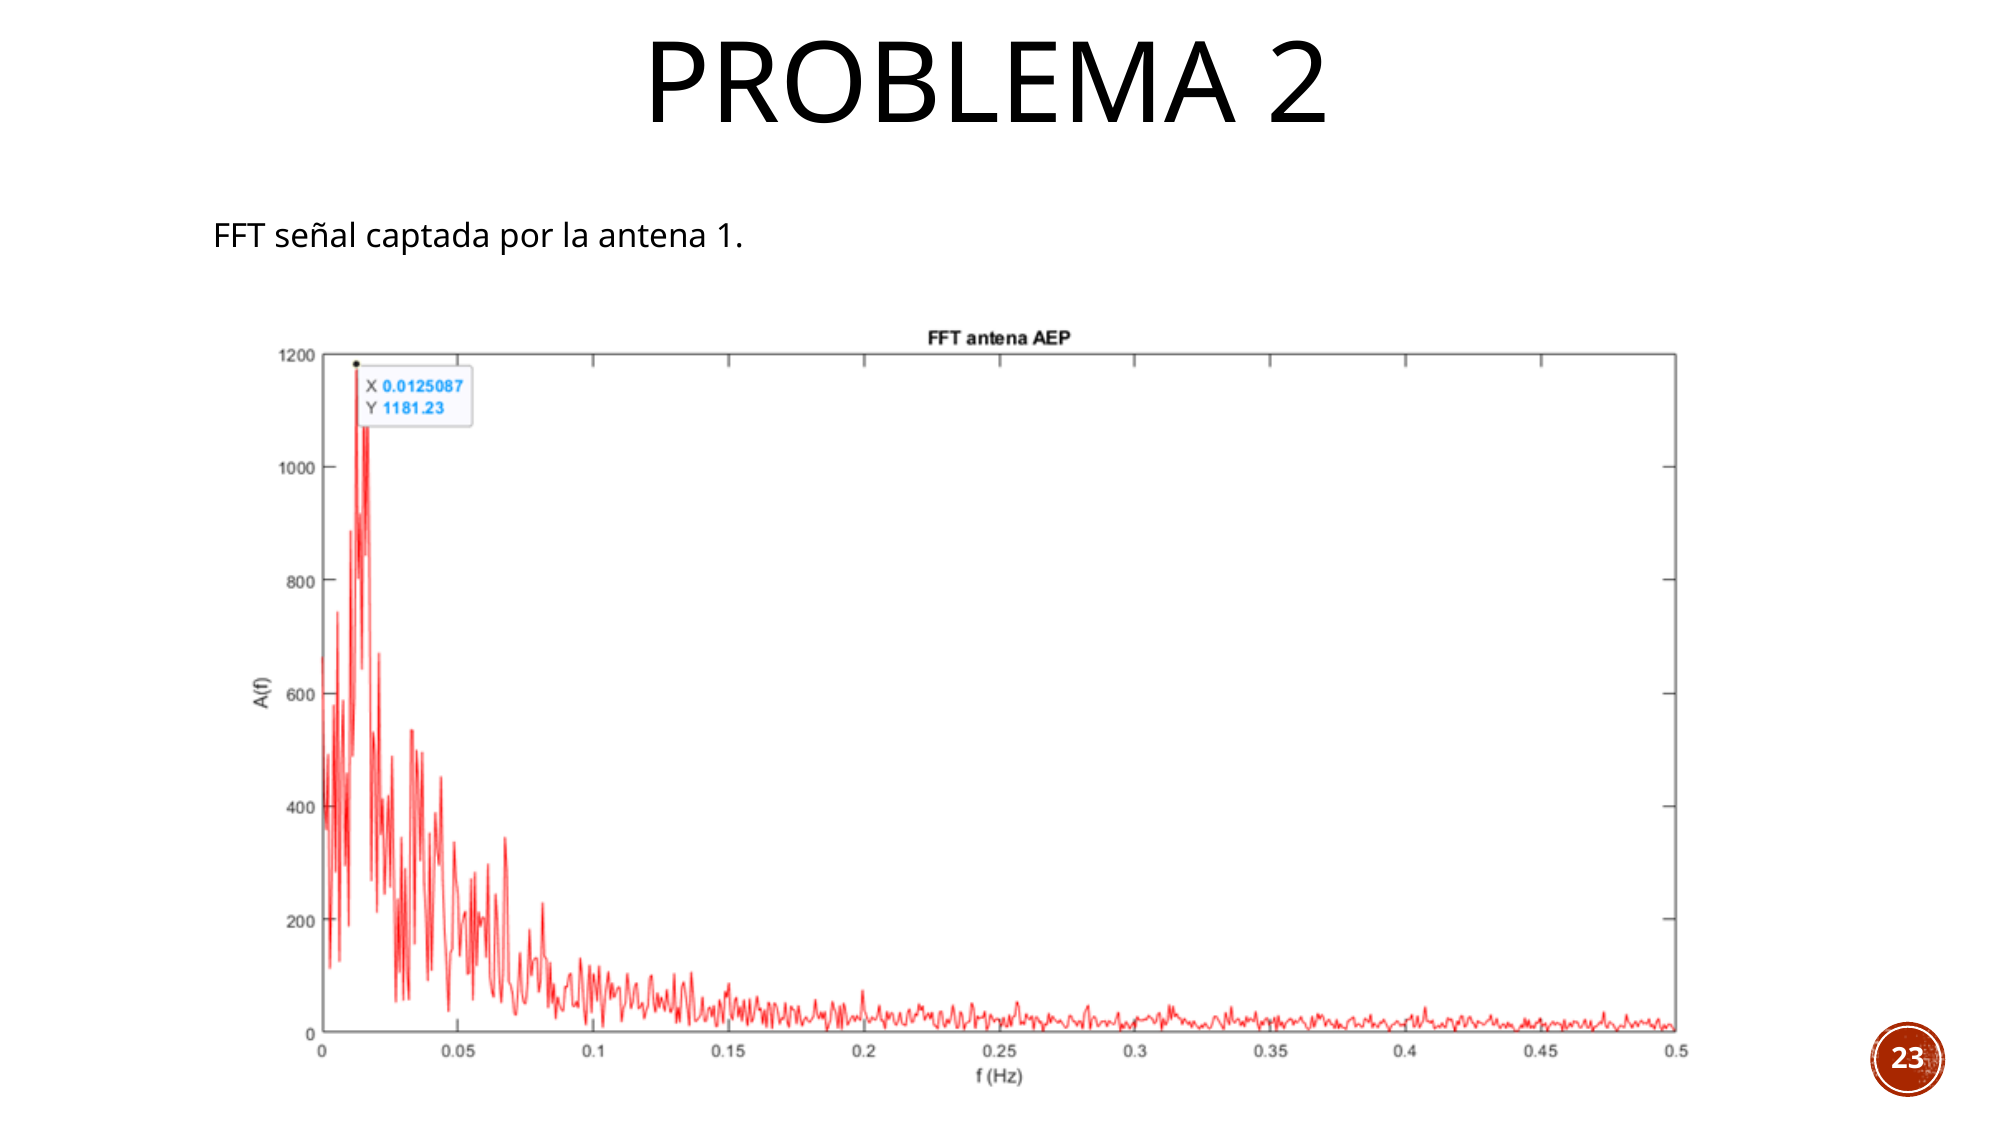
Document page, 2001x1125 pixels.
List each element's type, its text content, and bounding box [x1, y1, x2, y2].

text_box FFT señal captada por la antena 1. [198, 199, 1802, 270]
slide_number 23 [1855, 1028, 1961, 1089]
picture [1887, 1021, 1929, 1028]
picture [1884, 1089, 1931, 1097]
title PROBLEMA 2 [161, 0, 1812, 174]
picture [94, 290, 1843, 1125]
